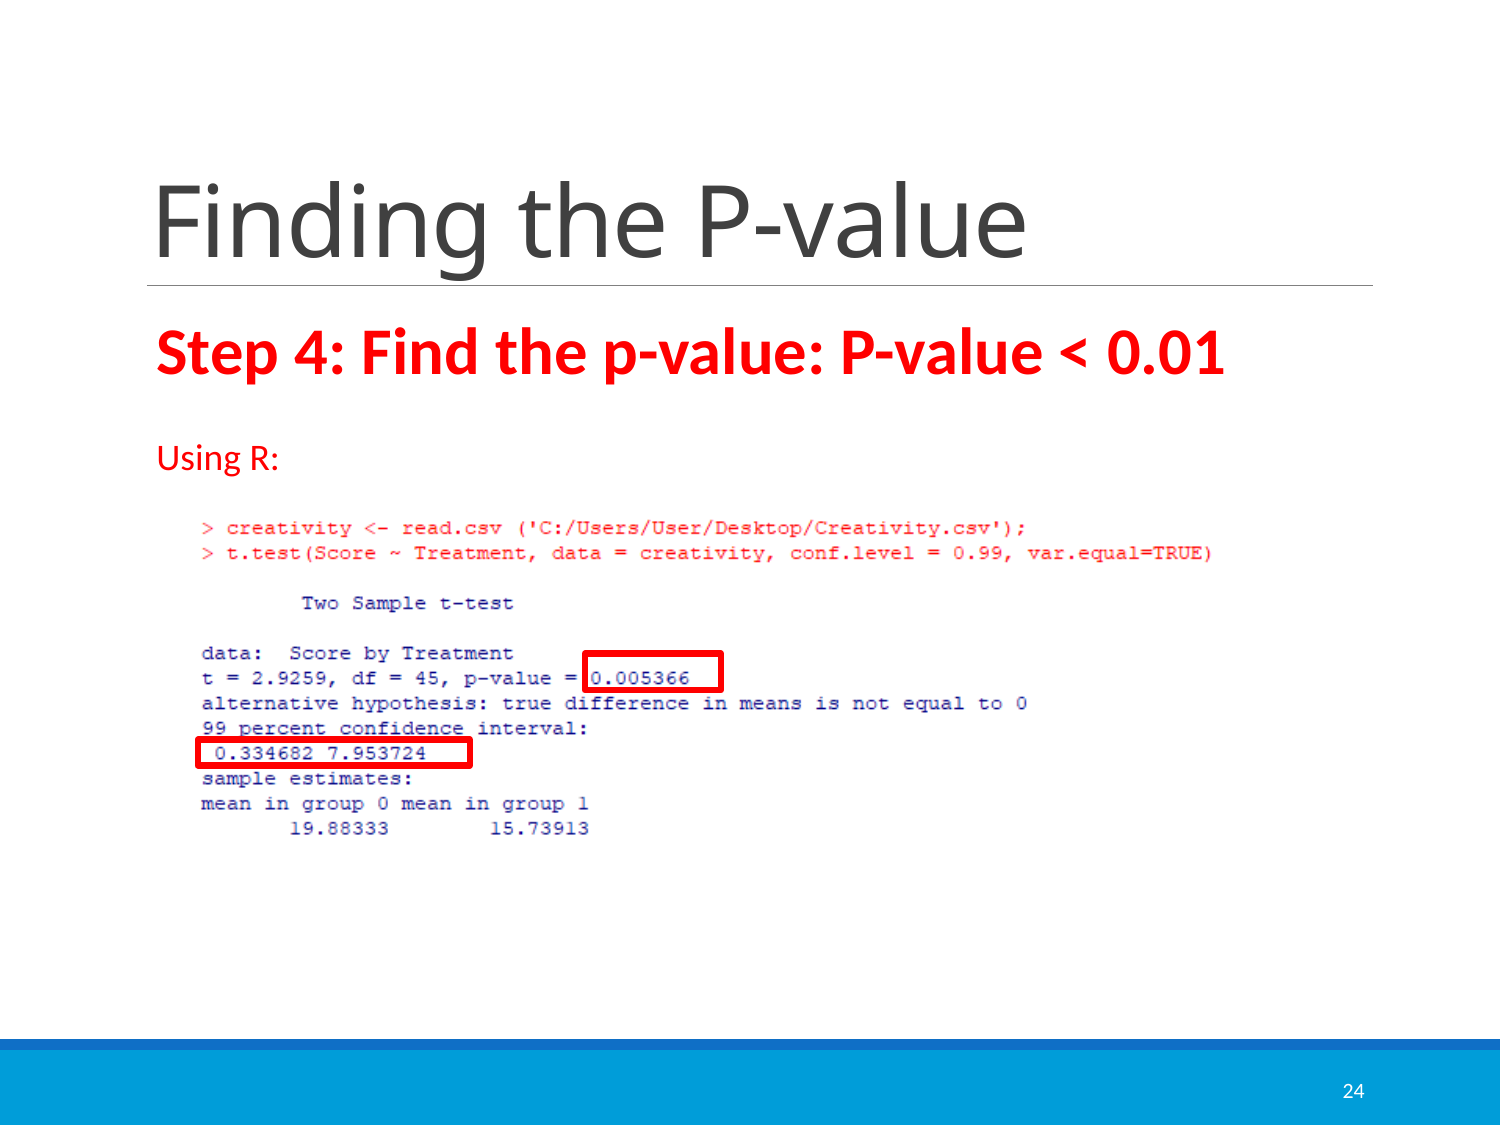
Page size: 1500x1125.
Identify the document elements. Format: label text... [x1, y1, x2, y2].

picture [197, 517, 1255, 864]
text_box Step 4: Find the p-value: P-value < 0.01 Using R: [141, 300, 1242, 531]
title Finding the P-value [135, 47, 1373, 285]
slide_number 24 [1218, 1059, 1380, 1120]
